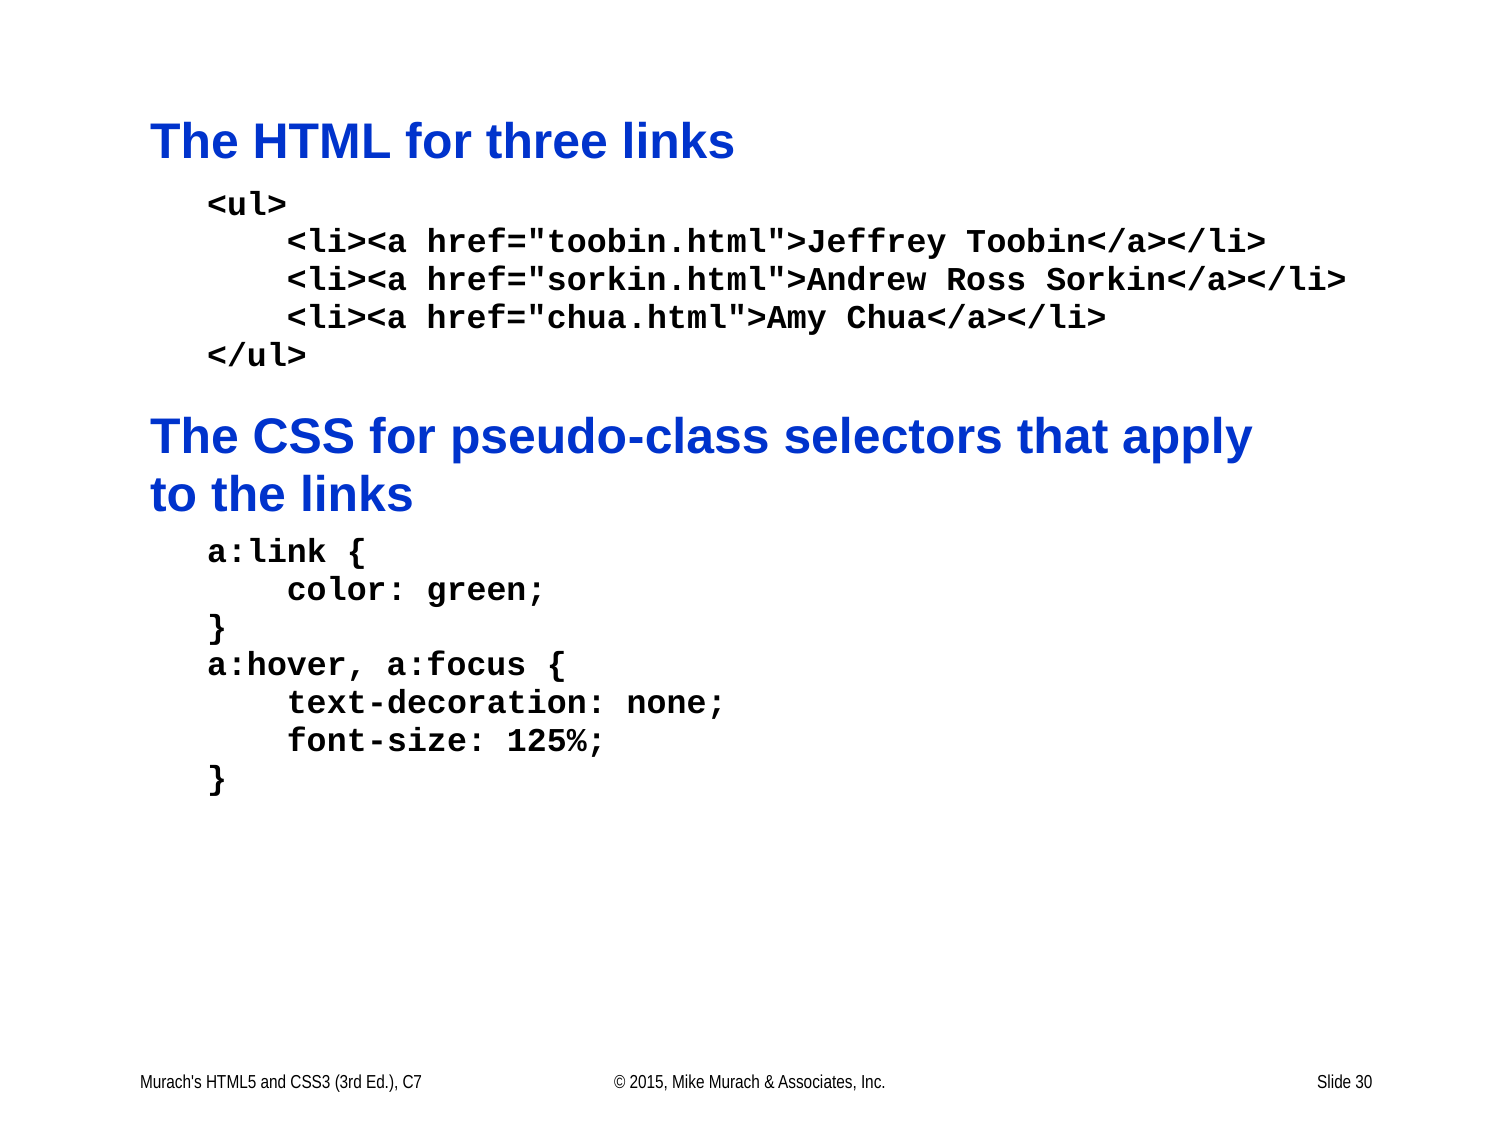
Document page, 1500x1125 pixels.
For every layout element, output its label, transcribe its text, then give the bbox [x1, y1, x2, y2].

slide_number Slide 30 [1074, 1025, 1388, 1100]
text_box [149, 187, 1348, 801]
slide_number Murach's HTML5 and CSS3 (3rd Ed.), C7 [125, 1025, 450, 1100]
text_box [149, 112, 1348, 183]
footer © 2015, Mike Murach & Associates, Inc. [474, 1025, 1025, 1100]
